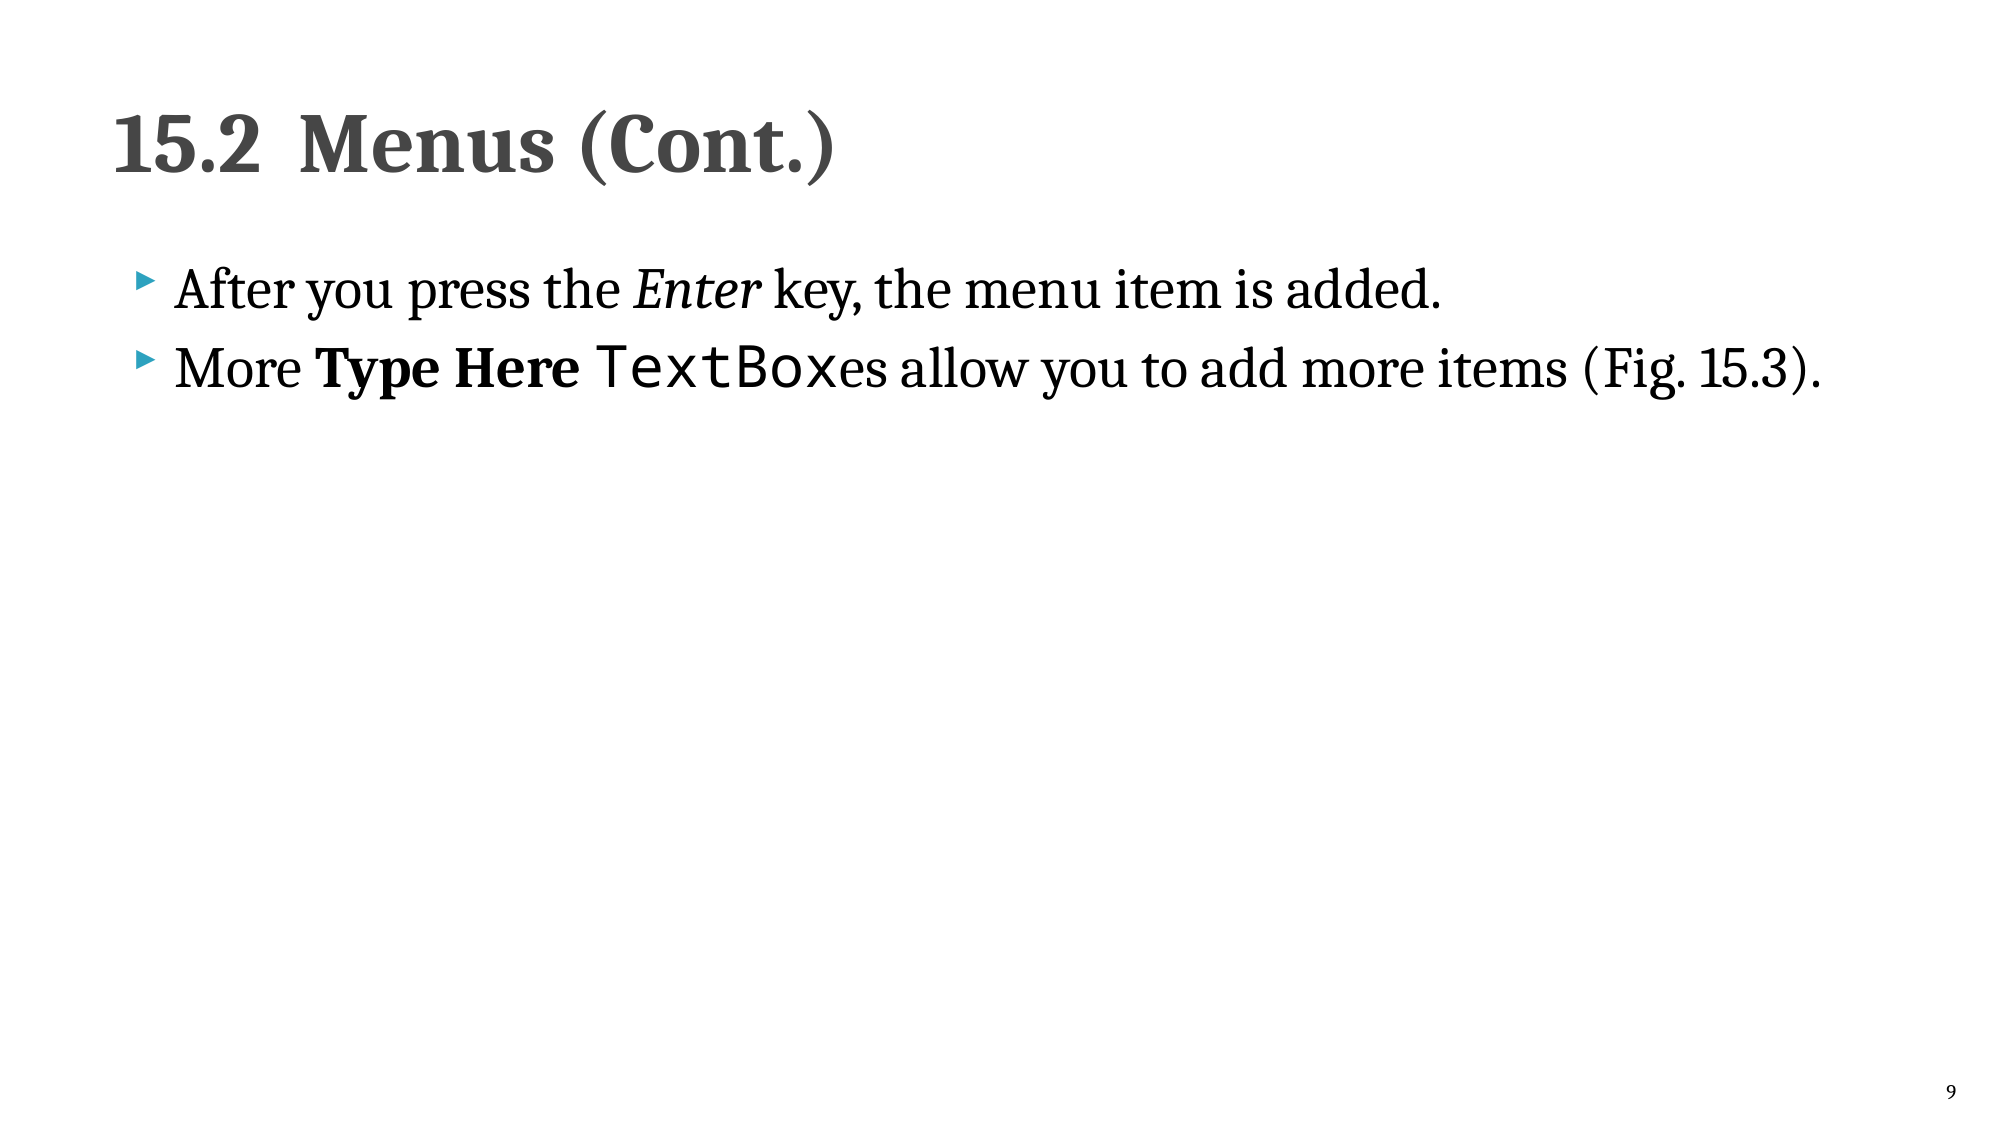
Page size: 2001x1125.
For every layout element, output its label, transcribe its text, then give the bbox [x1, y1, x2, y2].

list After you press the Enter key, the menu item is added. More Type Here TextBoxes allow you to add more items (Fig. 15.3). [99, 242, 1900, 986]
slide_number 9 [1891, 1051, 1972, 1112]
title 15.2 Menus (Cont.) [99, 45, 1900, 233]
